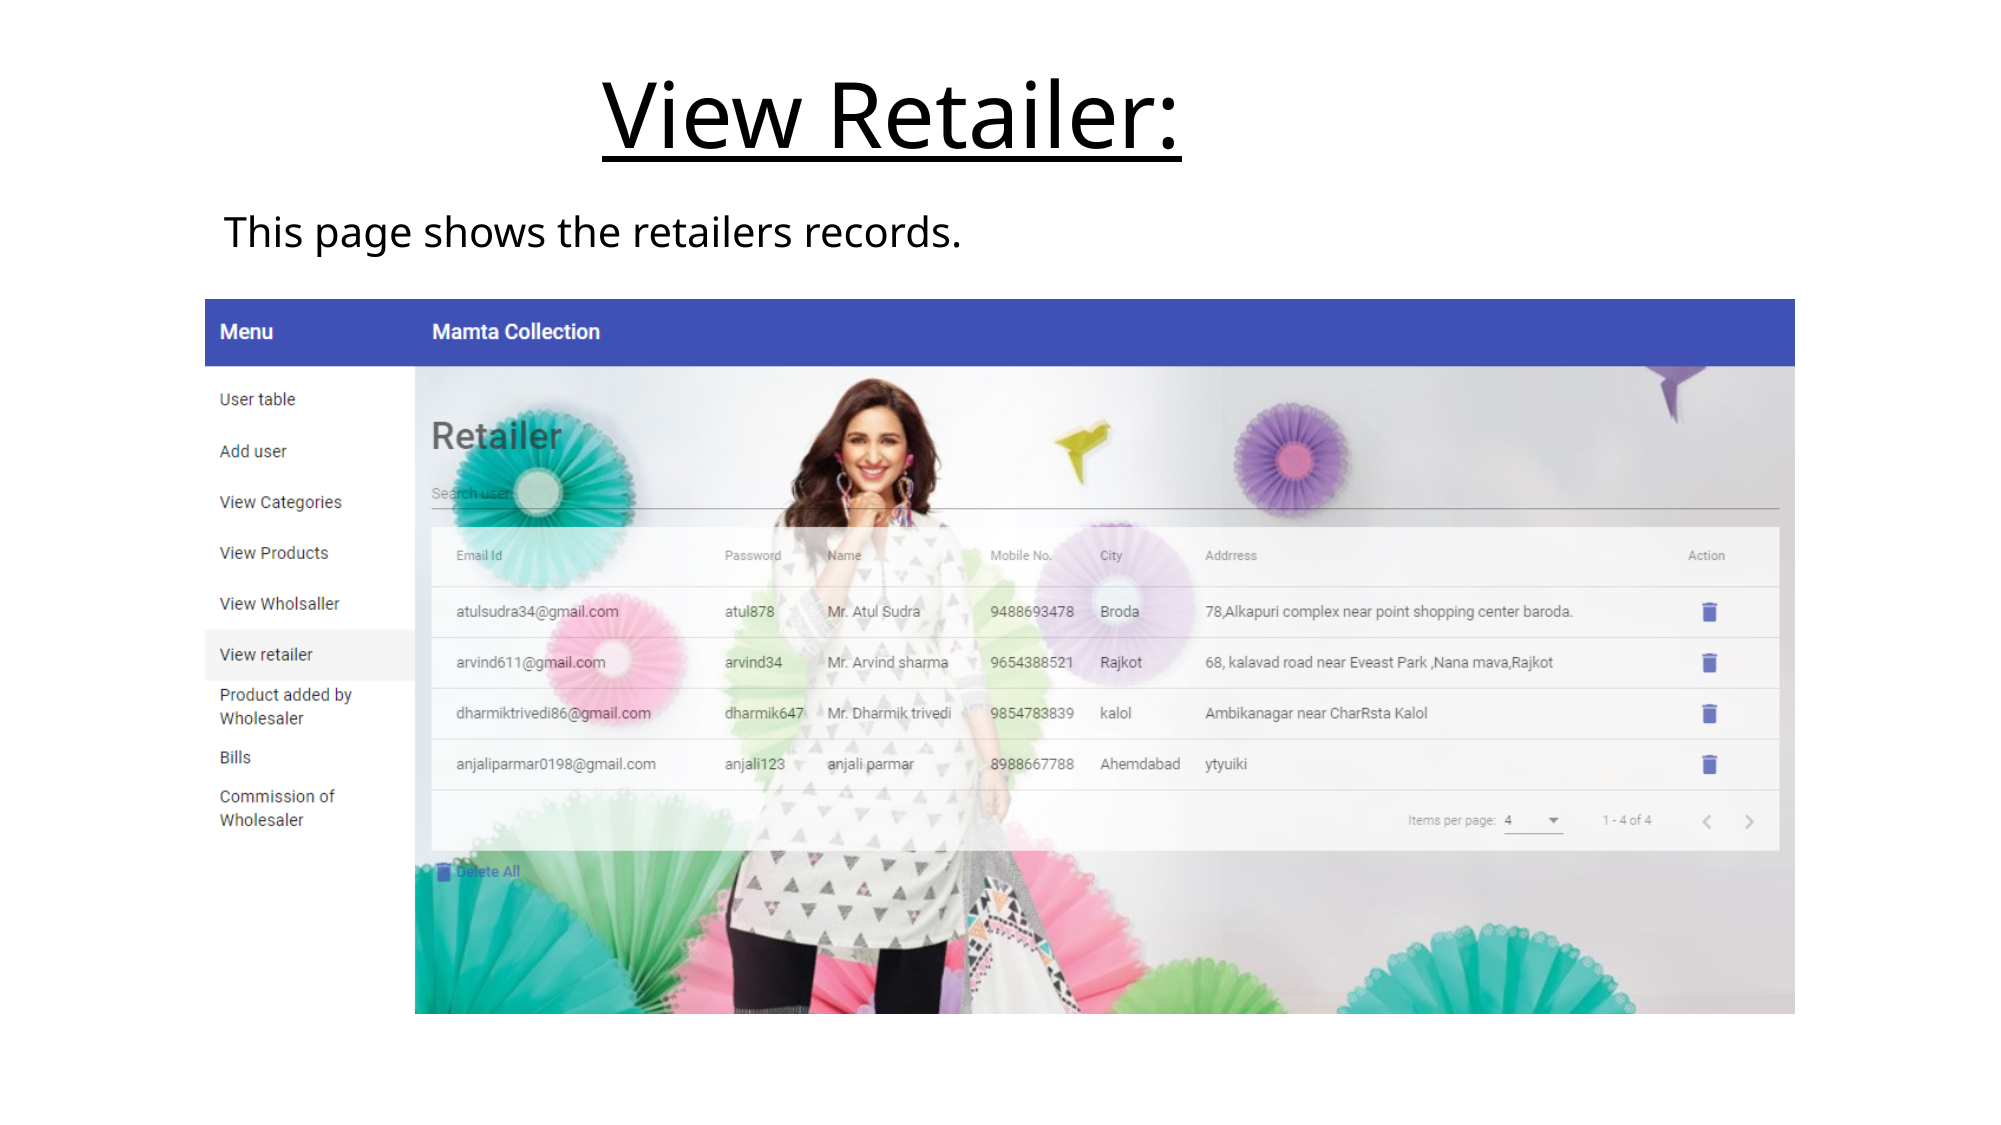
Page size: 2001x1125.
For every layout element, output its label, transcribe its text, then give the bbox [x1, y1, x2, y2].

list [205, 299, 1795, 1014]
title View Retailer: This page shows the retailers records. [137, 59, 1863, 278]
